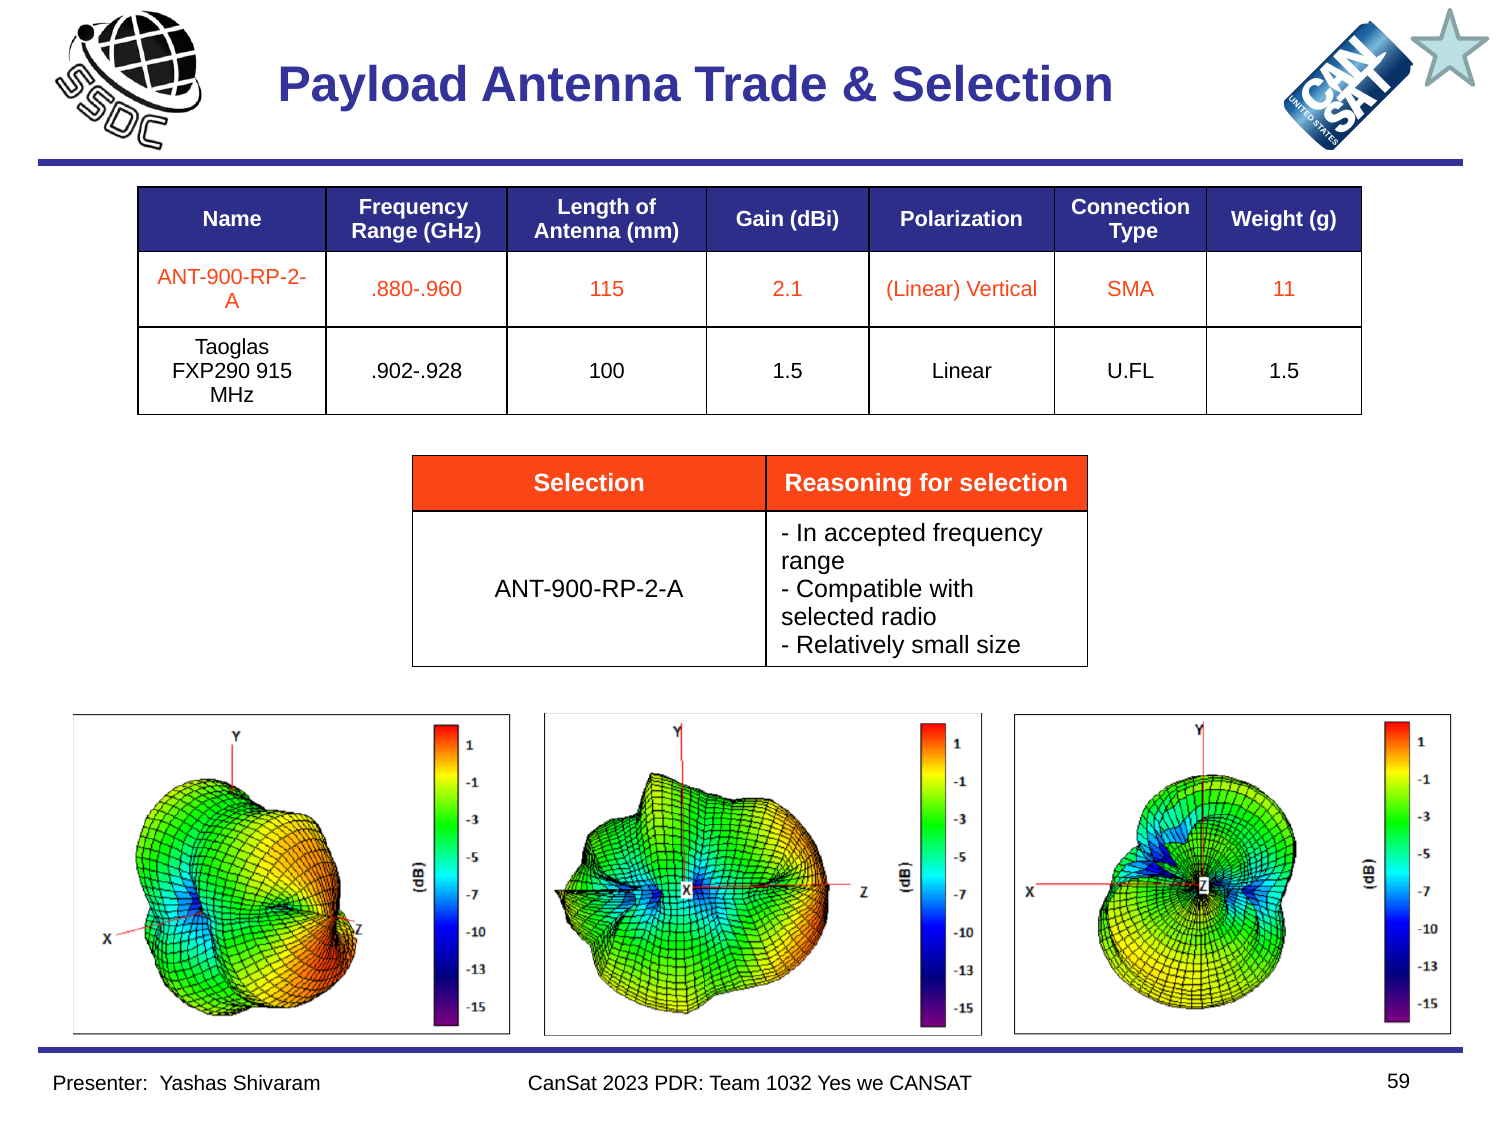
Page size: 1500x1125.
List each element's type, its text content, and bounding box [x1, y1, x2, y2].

table_cell ​1.5 [707, 328, 868, 414]
table_header Weight (g) [1207, 188, 1361, 251]
table_cell ​SMA​ [1055, 252, 1206, 326]
table_cell (Linear) Vertical [870, 252, 1054, 326]
table_header Gain (dBi)​ [707, 188, 868, 251]
table_cell ANT-900-RP-2-A [139, 252, 325, 326]
title Payload Antenna Trade & Selection [265, 12, 1238, 150]
table_cell ANT-900-RP-2-A [413, 512, 765, 666]
table_header Name​ [139, 188, 325, 251]
table_cell 11 [1207, 252, 1361, 326]
table_header Selection​ [413, 456, 765, 510]
footer CanSat 2023 PDR: Team 1032 Yes we CANSAT [450, 1062, 1050, 1103]
table_cell ​ .880-.960 [327, 252, 506, 326]
table_cell 1.5 [1207, 328, 1361, 414]
text_box Presenter: Yashas Shivaram [37, 1062, 413, 1103]
table_cell Linear [870, 328, 1054, 414]
slide_number 59 [1312, 1059, 1425, 1100]
picture [1014, 713, 1454, 1036]
table_header Frequency ​ Range (GHz)​ [327, 188, 506, 251]
table_cell .902-.928 [327, 328, 506, 414]
picture [1284, 21, 1413, 150]
table_header Length of Antenna (mm)​ [508, 188, 706, 251]
picture [10, 6, 263, 153]
table_header Connection Type​ [1055, 188, 1206, 251]
table_cell Taoglas FXP290 915 MHz [139, 328, 325, 414]
table_cell ​U.FL [1055, 328, 1206, 414]
table_header Reasoning for selection​ [767, 456, 1087, 510]
table_header Polarization [870, 188, 1054, 251]
text_box [1412, 9, 1488, 85]
table_cell 2​.1 [707, 252, 868, 326]
table_cell 115 [508, 252, 706, 326]
picture [73, 713, 513, 1036]
table_cell - In accepted frequency range - Compatible with selected radio - Relatively small size [767, 512, 1087, 666]
picture [543, 713, 984, 1036]
table_cell 100​ [508, 328, 706, 414]
